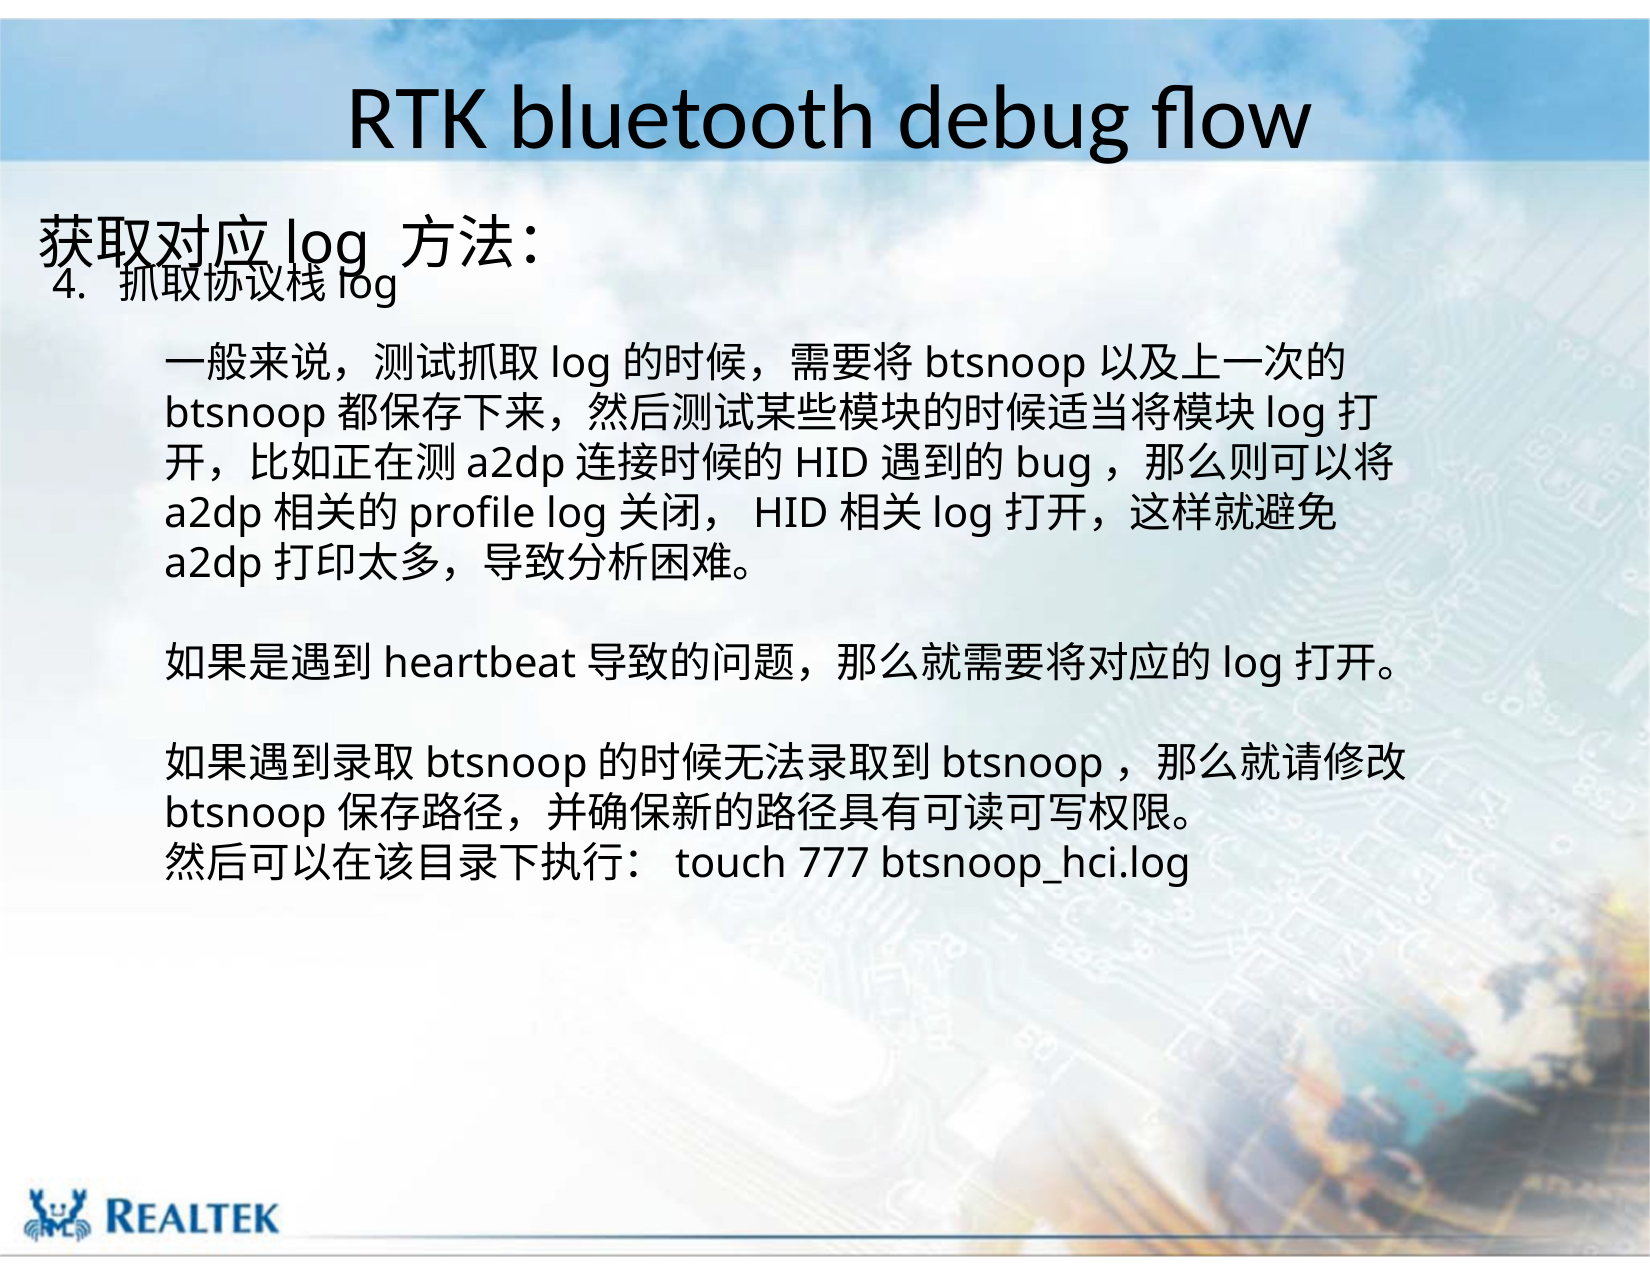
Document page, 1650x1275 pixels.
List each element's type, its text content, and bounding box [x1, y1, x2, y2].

text_box 一般来说，测试抓取log的时候，需要将btsnoop以及上一次的btsnoop都保存下来，然后测试某些模块的时候适当将模块log打开，比如正在测a2dp连接时候的HID遇到的bug，那么则可以将a2dp相关的profile log关闭，HID相关log打开，这样就避免a2dp打印太多，导致分析困难。 如果是遇到heartbeat导致的问题，那么就需要将对应的log打开。 如果遇到录取btsnoop的时候无法录取到btsnoop，那么就请修改btsnoop保存路径，并确保新的路径具有可读可写权限。 然后可以在该目录下执行：touch 777 btsnoop_hci.log [149, 283, 1425, 939]
list 获取对应log 方法： [37, 99, 1518, 213]
title RTK bluetooth debug flow [37, 2, 1624, 110]
picture [0, 18, 1650, 1257]
text_box 4. 抓取协议栈log [37, 249, 1450, 360]
